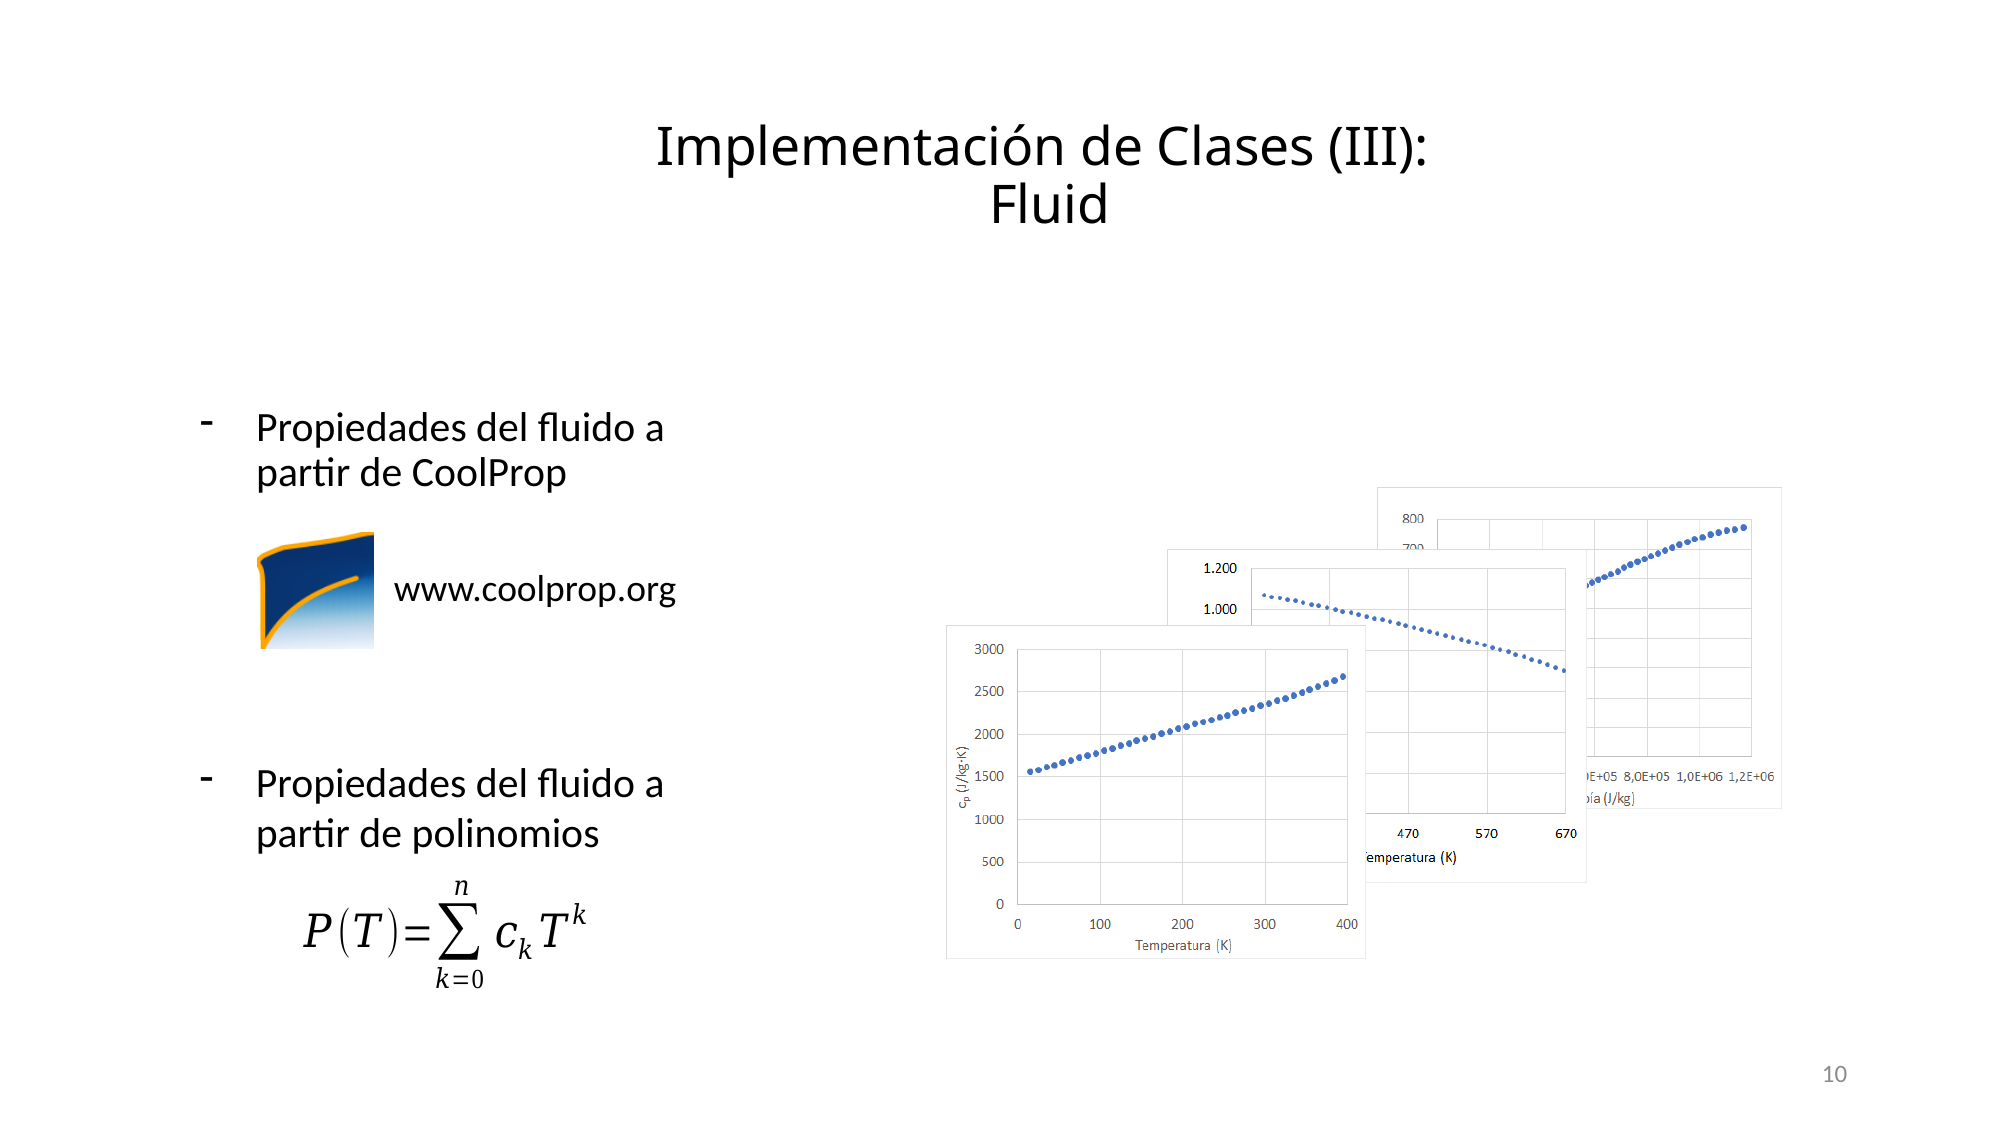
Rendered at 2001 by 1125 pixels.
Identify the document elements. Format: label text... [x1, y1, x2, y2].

subtitle Propiedades del fluido a partir de CoolProp [184, 397, 703, 647]
text_box www.coolprop.org [378, 556, 692, 617]
slide_number 10 [1412, 1042, 1863, 1103]
title Implementación de Clases (III): Fluid [249, 111, 1836, 243]
picture [257, 532, 374, 649]
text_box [946, 487, 1782, 959]
text_box Propiedades del fluido a partir de polinomios [184, 748, 681, 864]
